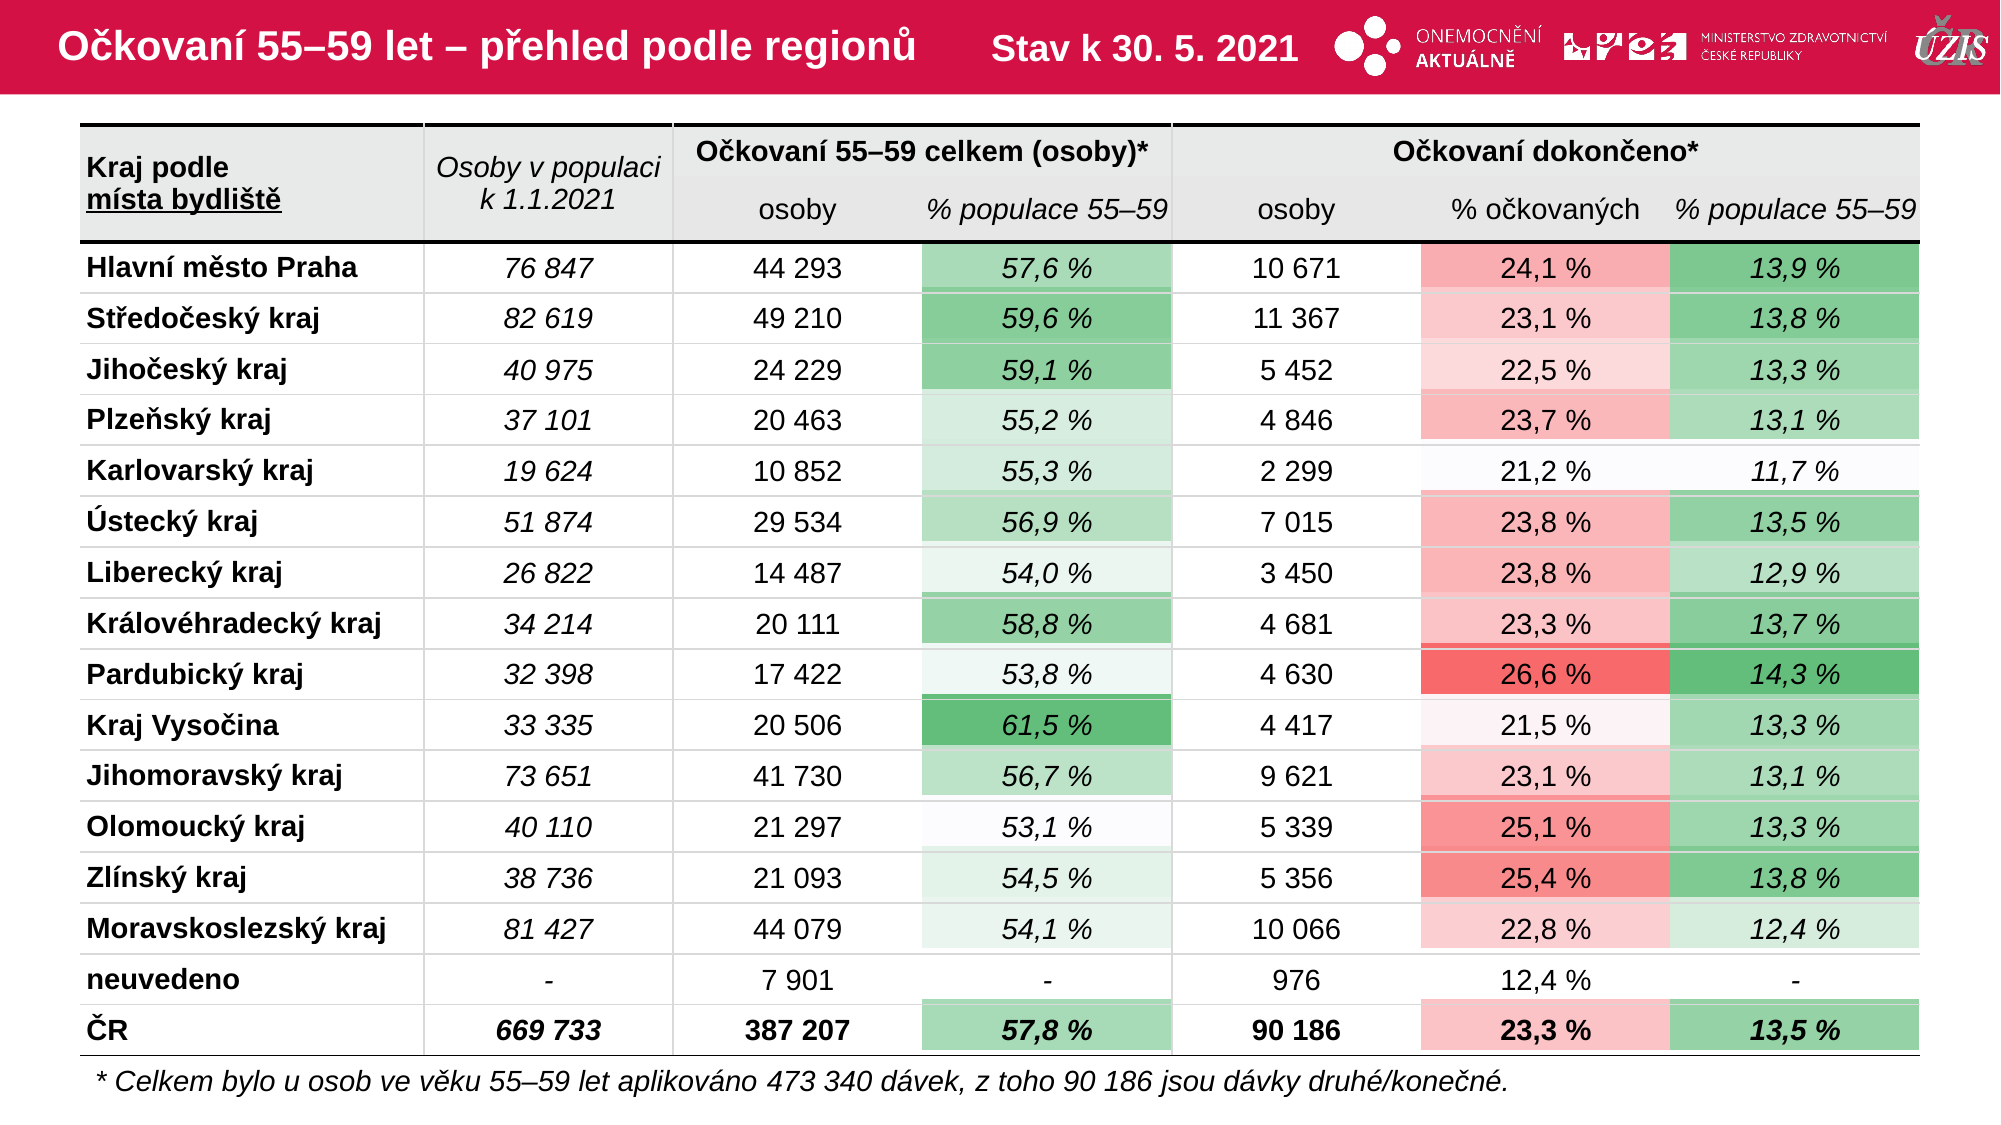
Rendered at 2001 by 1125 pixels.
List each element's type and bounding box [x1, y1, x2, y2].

table_cell [1173, 548, 1920, 597]
table_cell [425, 395, 672, 444]
table_cell [674, 497, 1171, 546]
table_cell [674, 904, 1171, 953]
table_cell [1173, 751, 1920, 800]
table_cell [425, 344, 672, 394]
table_cell [425, 548, 672, 597]
table_cell [80, 548, 423, 597]
table_cell [80, 344, 423, 394]
table_cell [1173, 700, 1920, 749]
table_cell [80, 802, 423, 851]
title [42, 0, 1262, 95]
table_cell [425, 446, 672, 495]
table_cell [425, 751, 672, 800]
table_cell [425, 700, 672, 749]
table_cell [425, 904, 672, 953]
table_cell [674, 244, 1171, 292]
table_cell [674, 176, 1171, 240]
table_cell [80, 497, 423, 546]
table_cell [674, 955, 1171, 1004]
table_cell [674, 395, 1171, 444]
table_cell [674, 650, 1171, 699]
table_cell [425, 599, 672, 648]
table_cell [1173, 802, 1920, 851]
table_cell [80, 1005, 423, 1055]
table_header [1173, 127, 1920, 176]
table_cell [425, 955, 672, 1004]
table_cell [1173, 244, 1920, 292]
table_cell [80, 395, 423, 444]
table_cell [1173, 904, 1920, 953]
table_cell [80, 853, 423, 902]
picture [1421, 16, 1542, 76]
table_cell [80, 751, 423, 800]
table_cell [80, 446, 423, 495]
table_cell [80, 700, 423, 749]
table_header [674, 127, 1171, 176]
text_box [976, 16, 1421, 77]
table_cell [674, 1005, 1171, 1055]
table_cell [1173, 176, 1920, 240]
table_cell [674, 344, 1171, 394]
table_cell [425, 802, 672, 851]
table_cell [80, 650, 423, 699]
picture [1563, 31, 1888, 60]
table_cell [674, 294, 1171, 343]
table_cell [425, 294, 672, 343]
table_cell [674, 446, 1171, 495]
table_header [425, 127, 672, 240]
table_cell [80, 955, 423, 1004]
table_cell [80, 904, 423, 953]
table_cell [674, 548, 1171, 597]
table_cell [1173, 395, 1920, 444]
table_cell [674, 599, 1171, 648]
picture [1915, 15, 1989, 66]
table_cell [425, 497, 672, 546]
table_cell [1173, 650, 1920, 699]
table_cell [674, 700, 1171, 749]
text_box [80, 1055, 1871, 1105]
table_cell [425, 853, 672, 902]
table_cell [674, 853, 1171, 902]
table_cell [80, 244, 423, 292]
table_cell [1173, 497, 1920, 546]
table_cell [425, 244, 672, 292]
table_cell [674, 751, 1171, 800]
table_header [80, 127, 423, 240]
table_cell [425, 1005, 672, 1055]
table_cell [1173, 294, 1920, 343]
table_cell [1173, 344, 1920, 394]
table_cell [425, 650, 672, 699]
table_cell [674, 802, 1171, 851]
table_cell [1173, 446, 1920, 495]
table_cell [1173, 1005, 1920, 1055]
table_cell [1173, 853, 1920, 902]
table_cell [1173, 599, 1920, 648]
table_cell [1173, 955, 1920, 1004]
table_cell [80, 294, 423, 343]
table_cell [80, 599, 423, 648]
